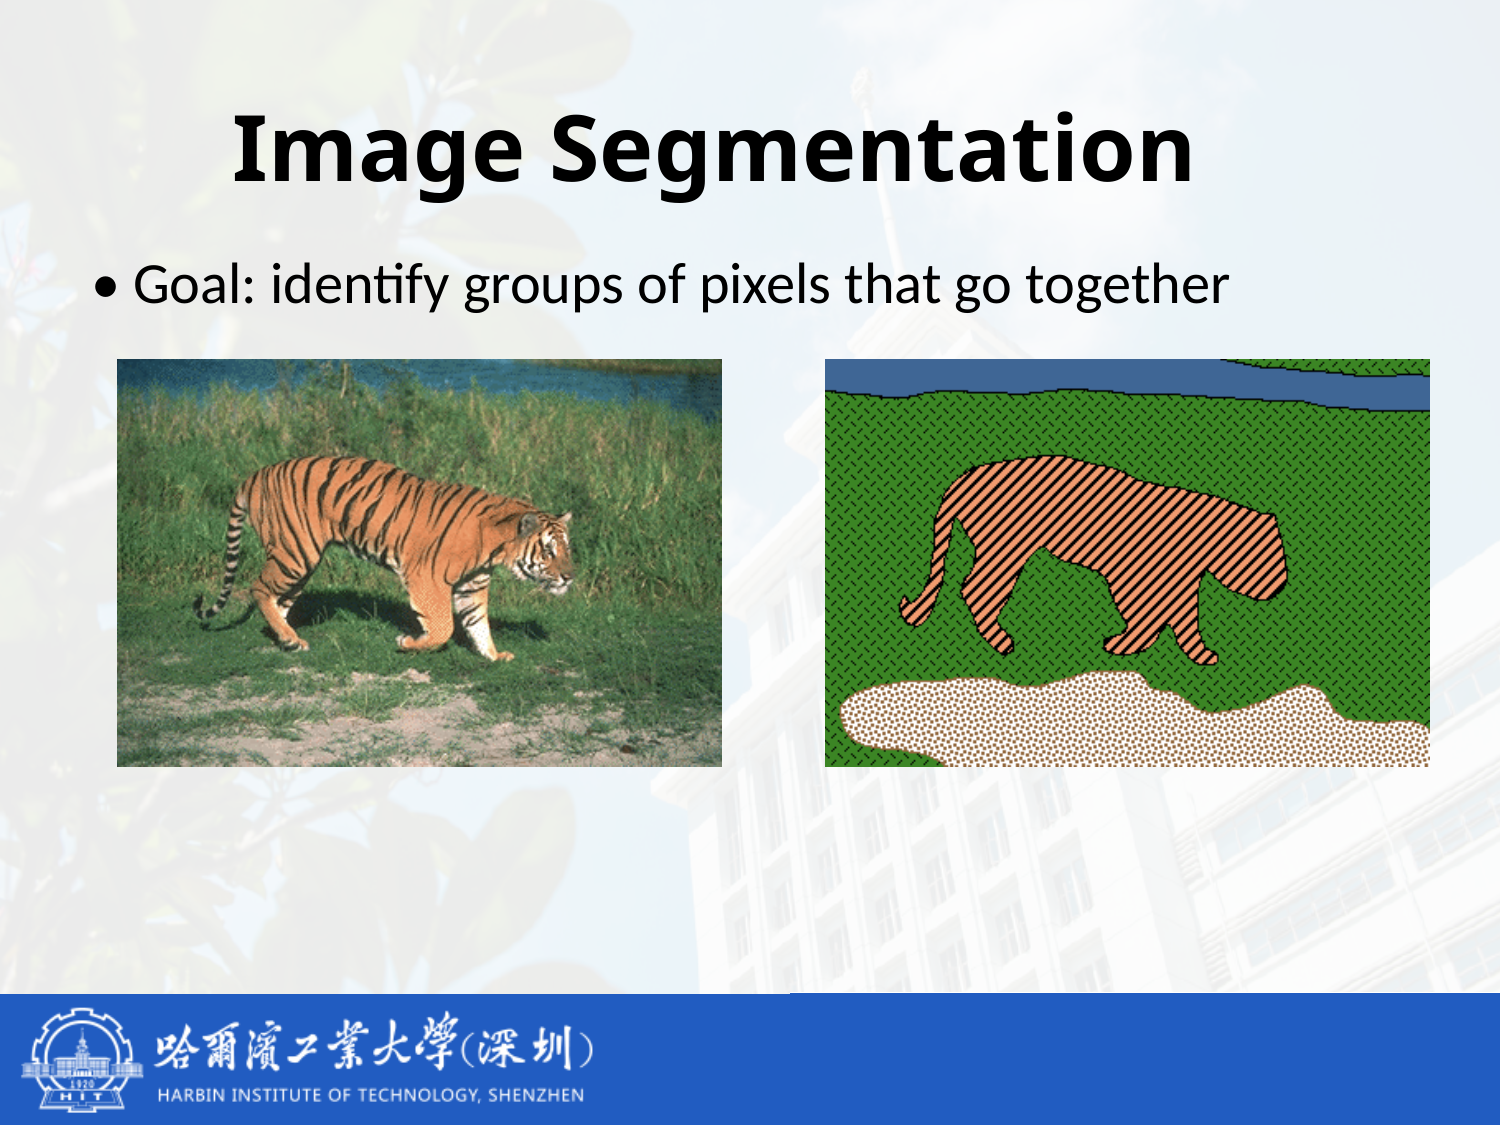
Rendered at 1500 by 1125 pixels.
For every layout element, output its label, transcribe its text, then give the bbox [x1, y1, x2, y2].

text_box • Goal: identify groups of pixels that go together [76, 237, 1383, 323]
text_box Image Segmentation [76, 82, 1354, 207]
picture [117, 359, 722, 767]
picture [824, 359, 1430, 767]
picture [0, 992, 1500, 1125]
